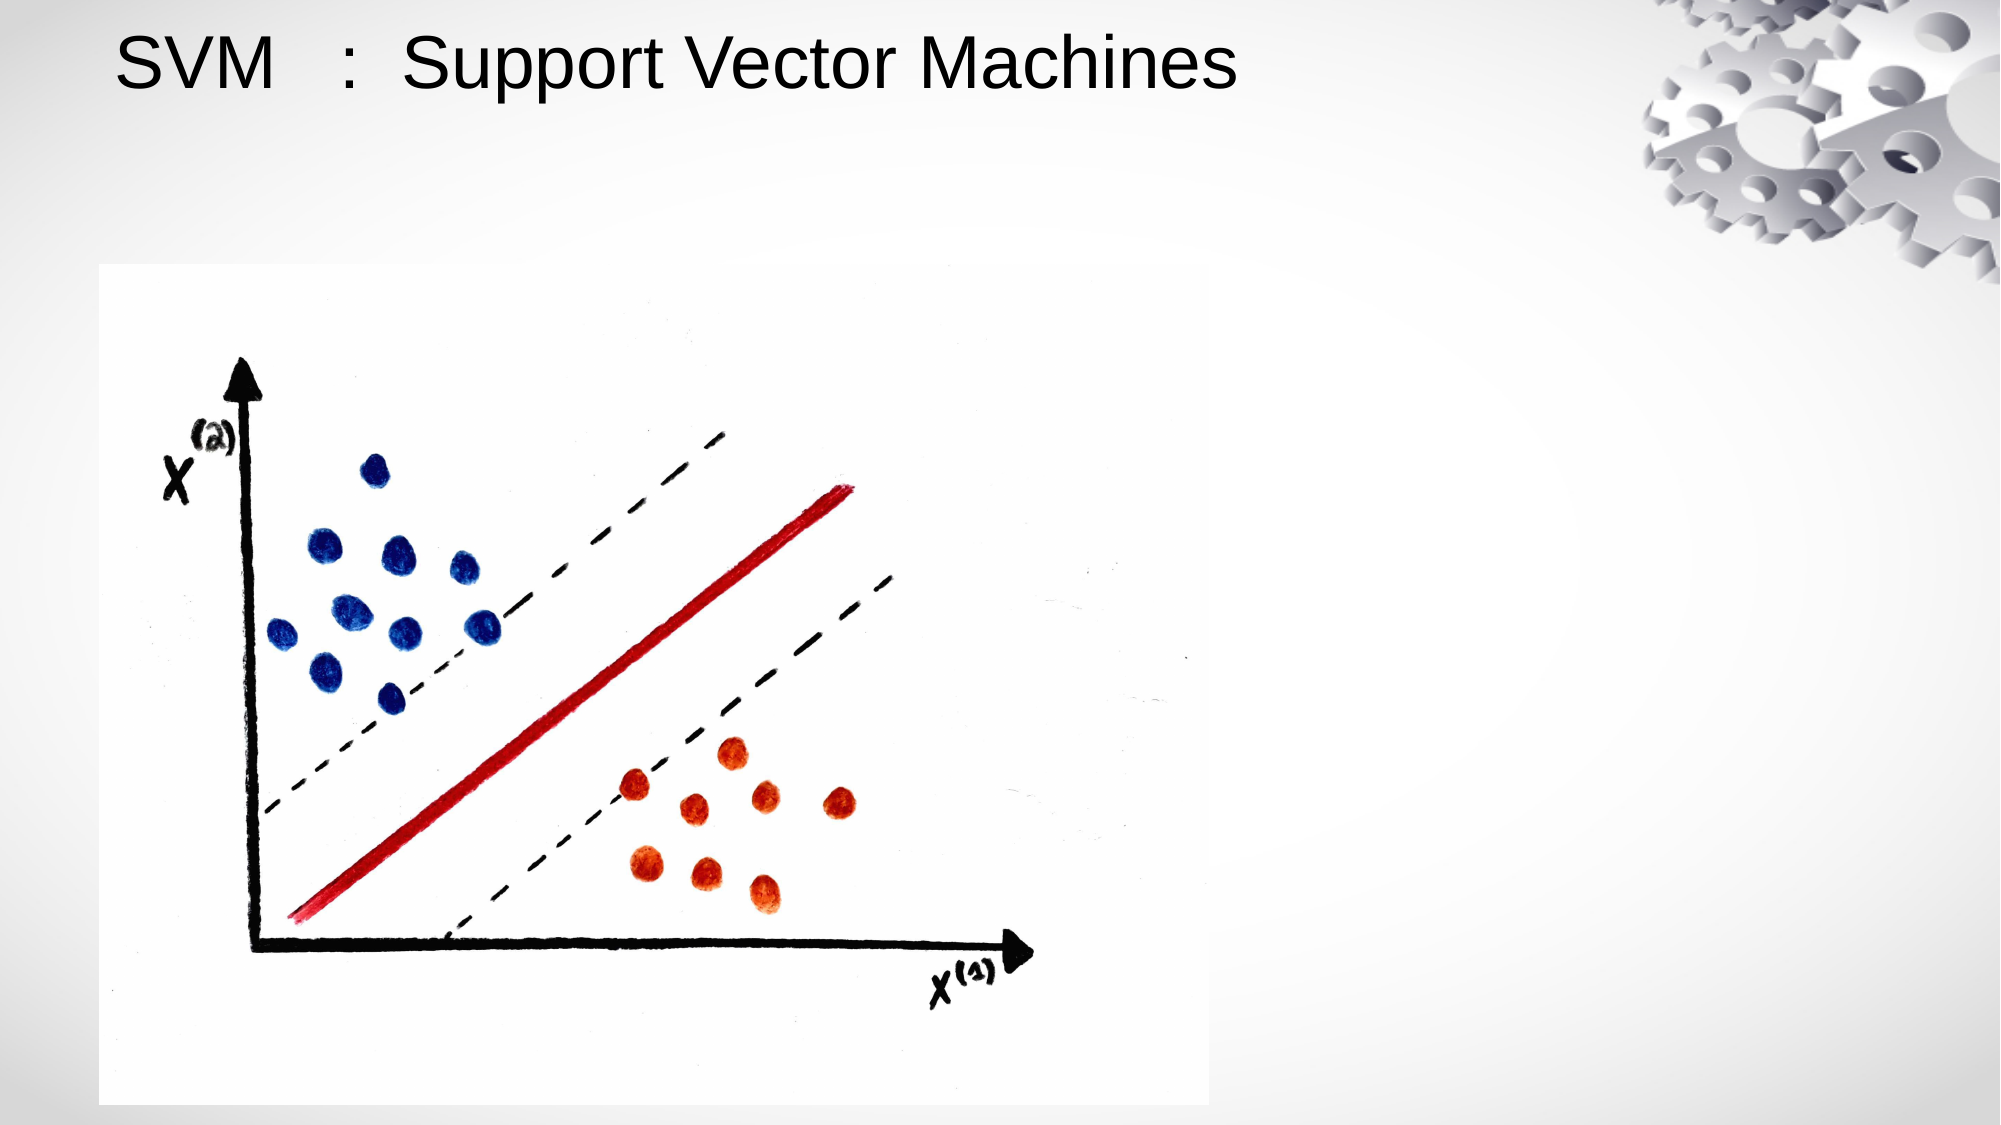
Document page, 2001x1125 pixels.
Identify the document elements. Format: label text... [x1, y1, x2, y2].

picture [0, 0, 2000, 1125]
title SVM : Support Vector Machines [99, 30, 1901, 177]
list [99, 264, 1209, 1105]
